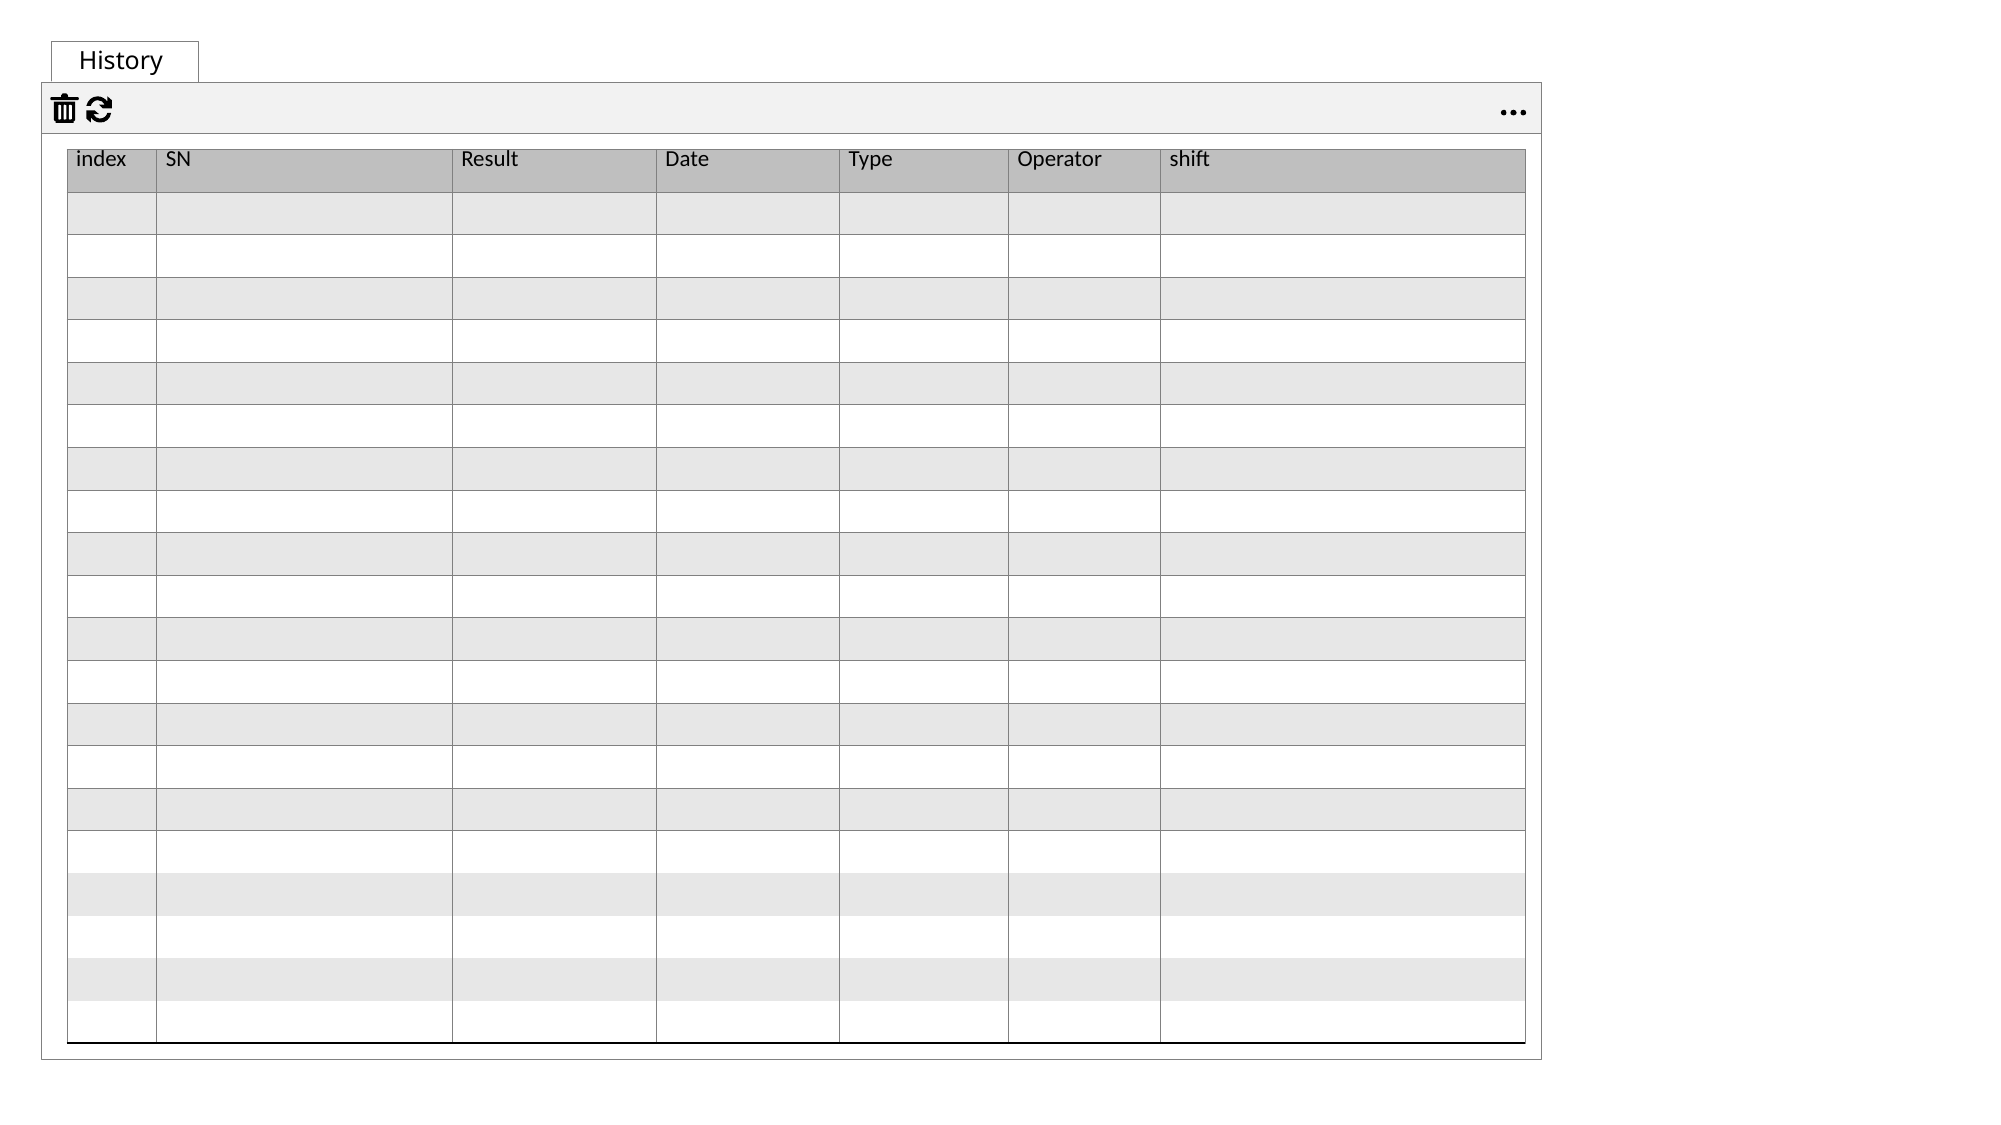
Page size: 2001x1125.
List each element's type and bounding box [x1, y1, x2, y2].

text_box [41, 41, 1542, 1060]
picture [49, 78, 128, 134]
picture [1486, 101, 1542, 157]
